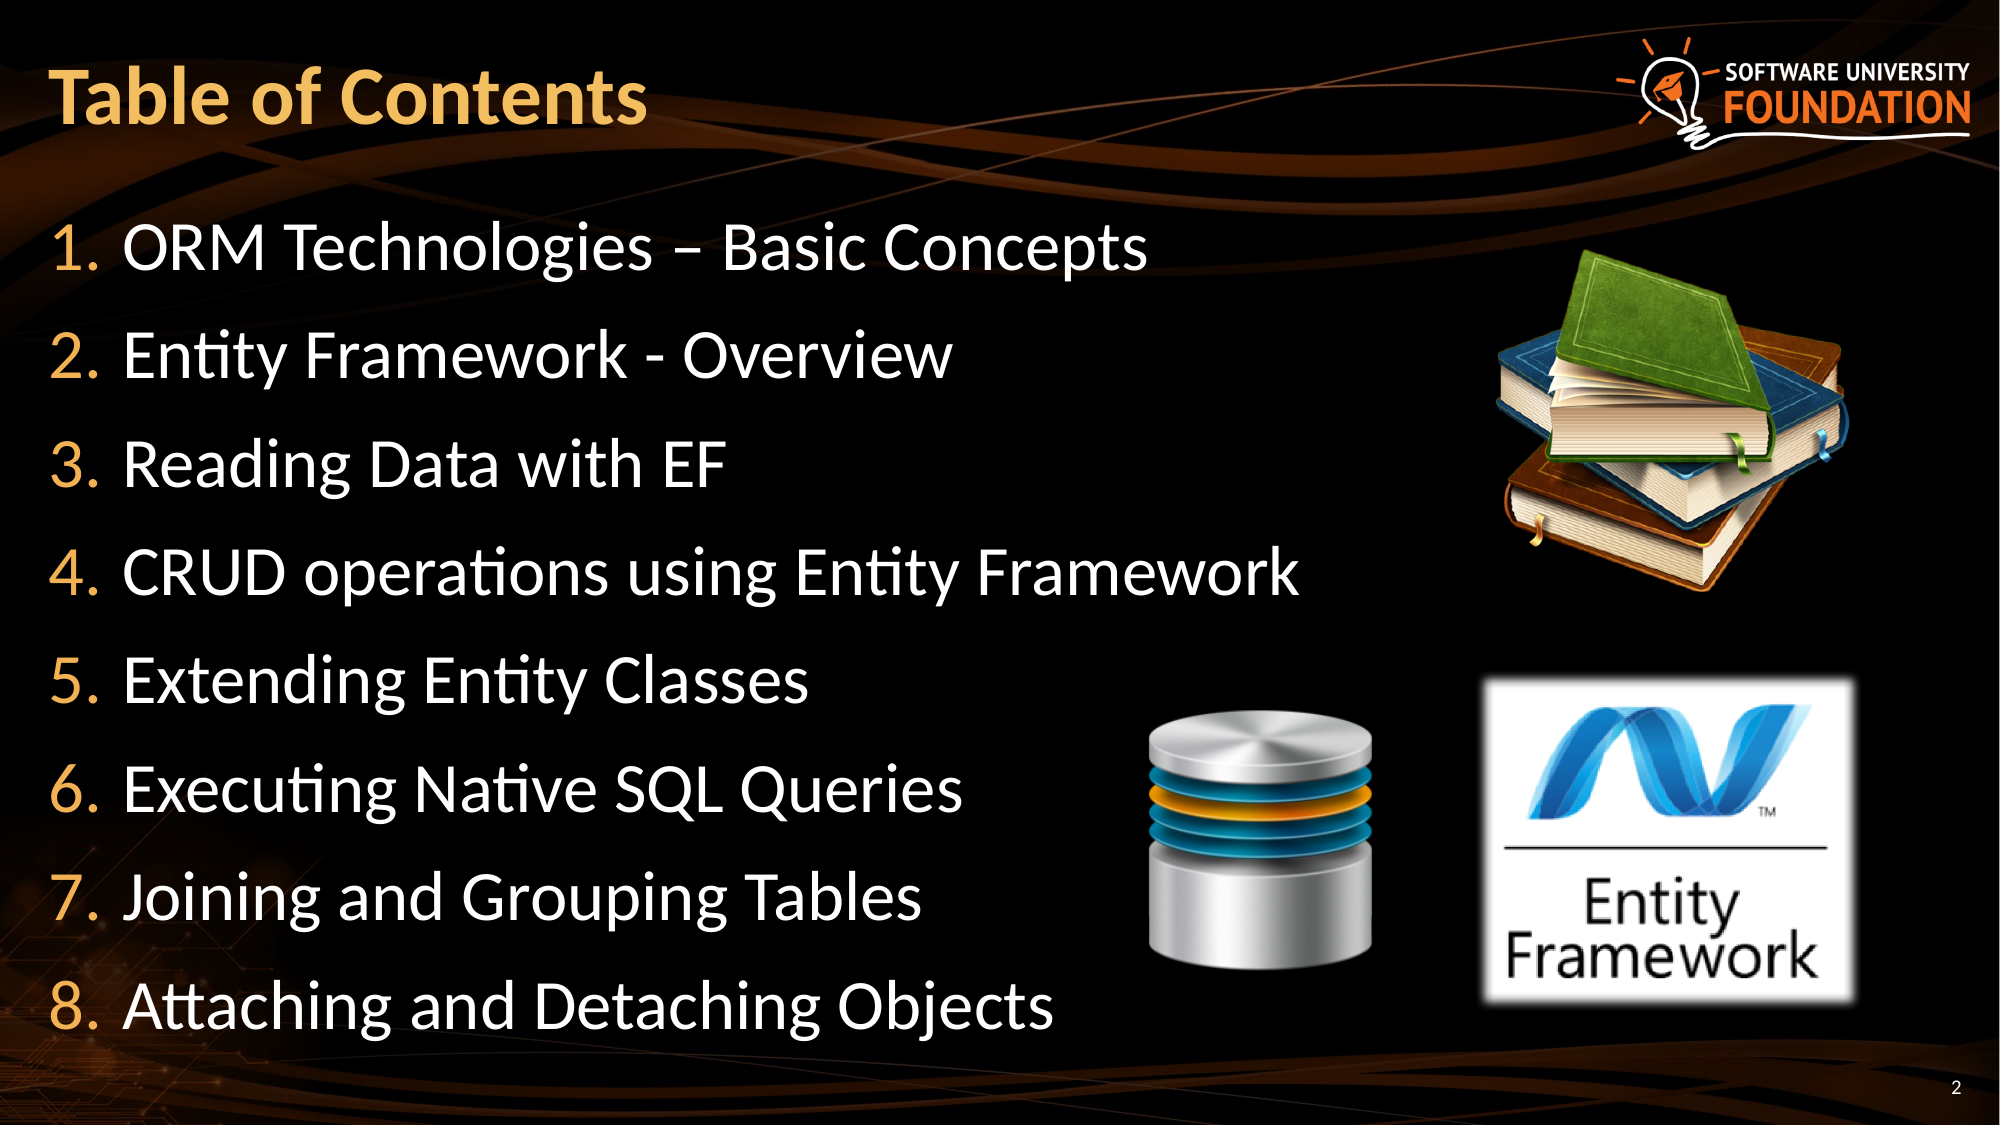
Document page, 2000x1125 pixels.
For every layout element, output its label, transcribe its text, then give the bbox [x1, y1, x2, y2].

slide_number 2 [1897, 1070, 1968, 1103]
list ORM Technologies – Basic Concepts Entity Framework - Overview Reading Data with EF CRUD operations using Entity Framework Extending Entity Classes Executing Native SQL Queries Joining and Grouping Tables Attaching and Detaching Objects [31, 195, 1968, 1103]
picture [0, 0, 2000, 1125]
title Table of Contents [30, 6, 1602, 189]
